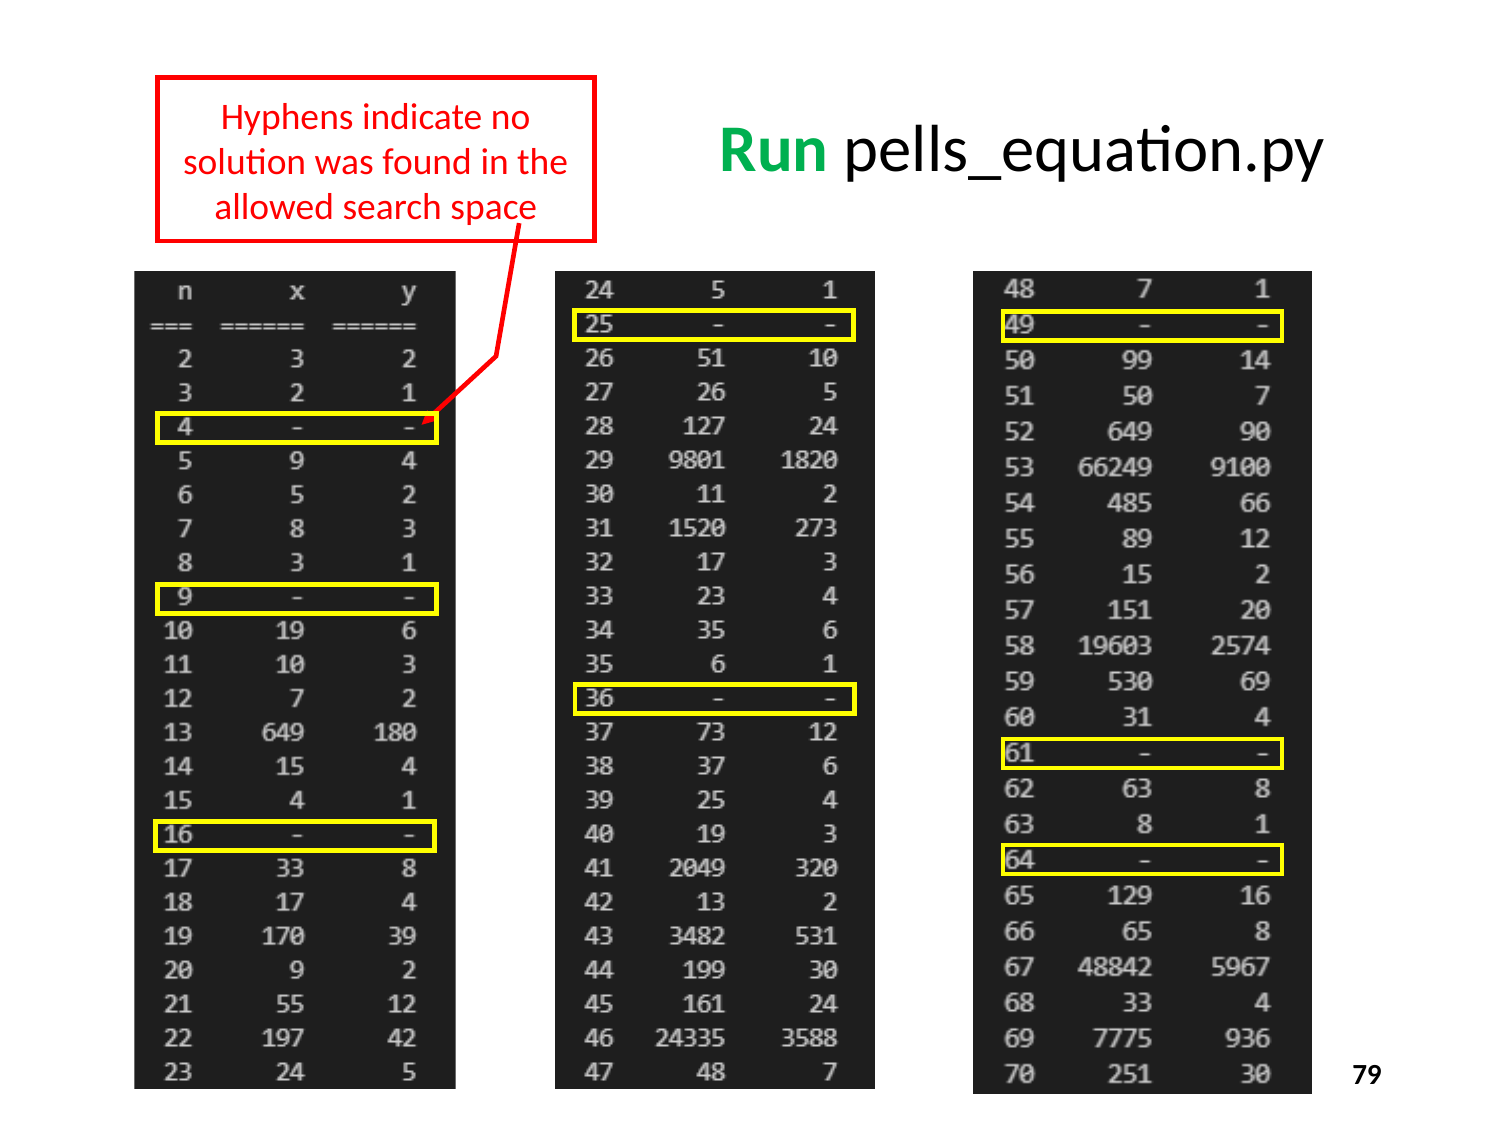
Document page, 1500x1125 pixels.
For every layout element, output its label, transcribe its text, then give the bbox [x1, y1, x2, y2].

slide_number 79 [1059, 1042, 1397, 1103]
title Run pells_equation.py [648, 59, 1397, 241]
text_box Hyphens indicate no solution was found in the allowed search space [157, 77, 595, 271]
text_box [134, 271, 1312, 1094]
